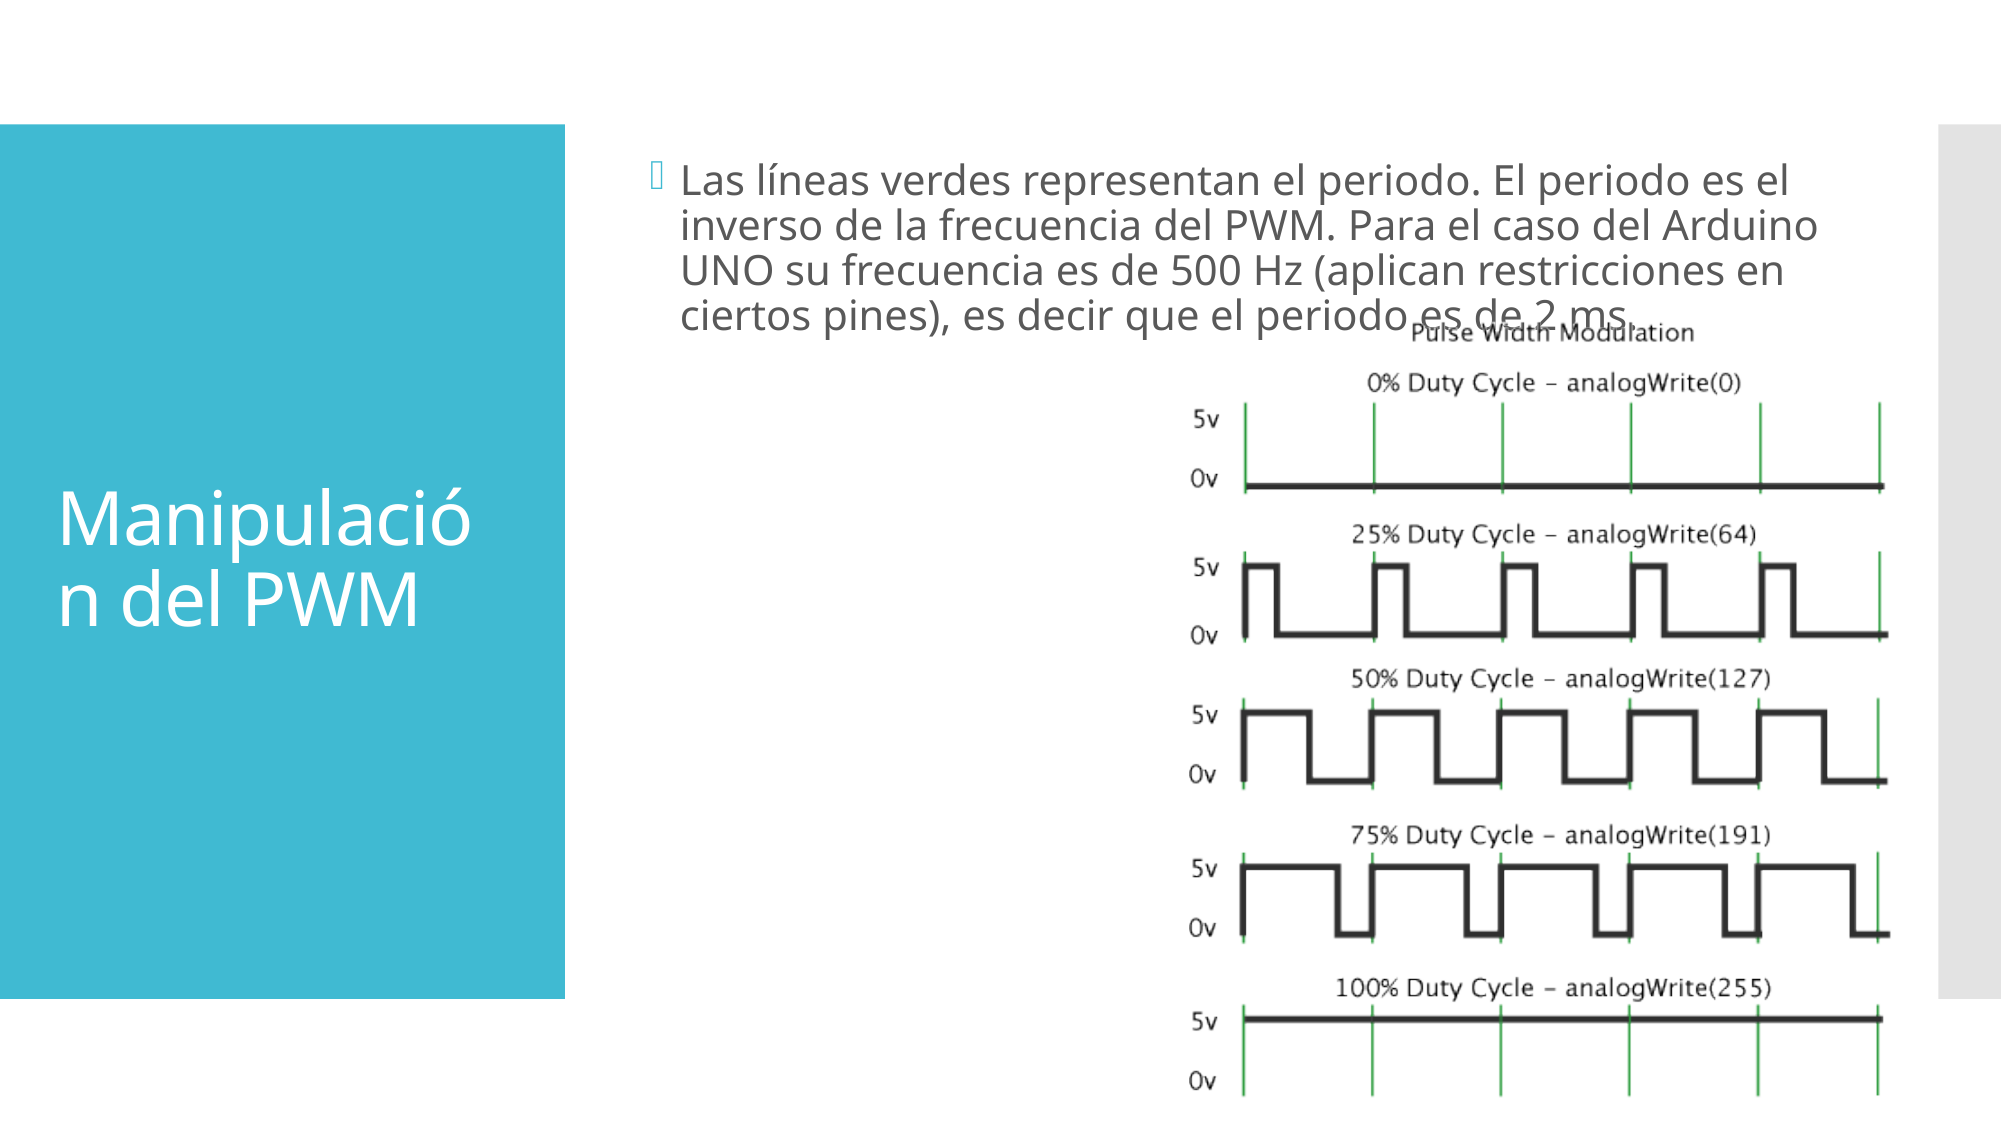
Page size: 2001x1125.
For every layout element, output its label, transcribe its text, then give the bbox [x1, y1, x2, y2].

picture [1189, 317, 1911, 1108]
title Manipulación del PWM [41, 184, 525, 940]
list Las líneas verdes representan el periodo. El periodo es el inverso de la frecuencia del PWM. Para el caso del Arduino UNO su frecuencia es de 500 Hz (aplican restricciones en ciertos pines), es decir que el periodo es de 2 ms. [634, 141, 1835, 982]
